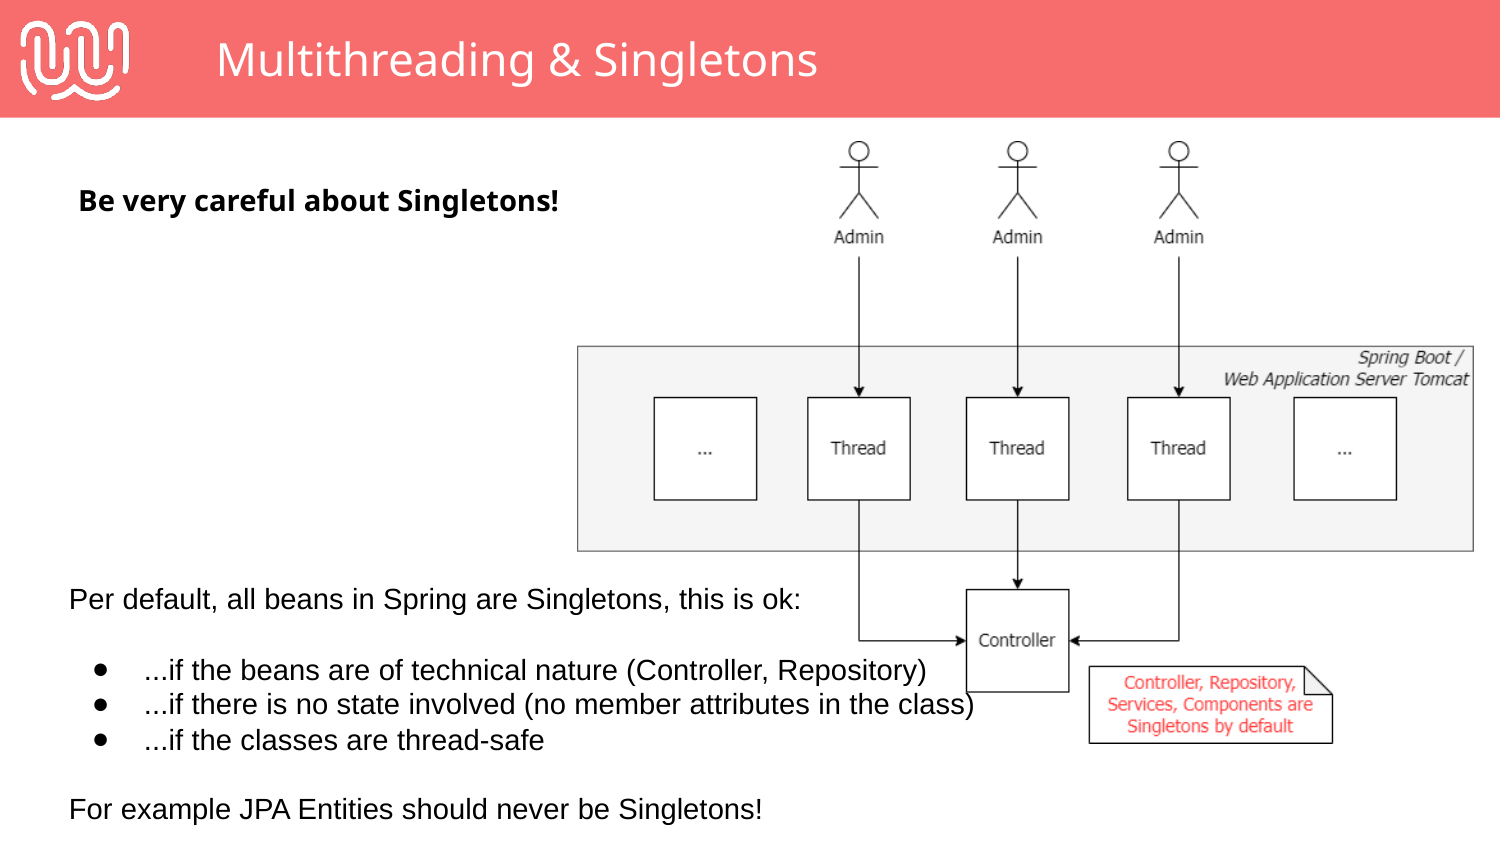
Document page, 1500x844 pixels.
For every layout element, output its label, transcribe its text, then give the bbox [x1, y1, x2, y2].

picture [20, 20, 134, 101]
text_box Be very careful about Singletons! [63, 166, 572, 232]
picture [577, 141, 1474, 744]
title Multithreading & Singletons [215, 0, 1261, 118]
text_box Per default, all beans in Spring are Singletons, this is ok: ...if the beans are of technical nature (Controller, Repository) ...if there is no state involved (no member attributes in the class) ...if the classes are thread-safe For example JPA Entities should never be Singletons! [53, 565, 1011, 841]
